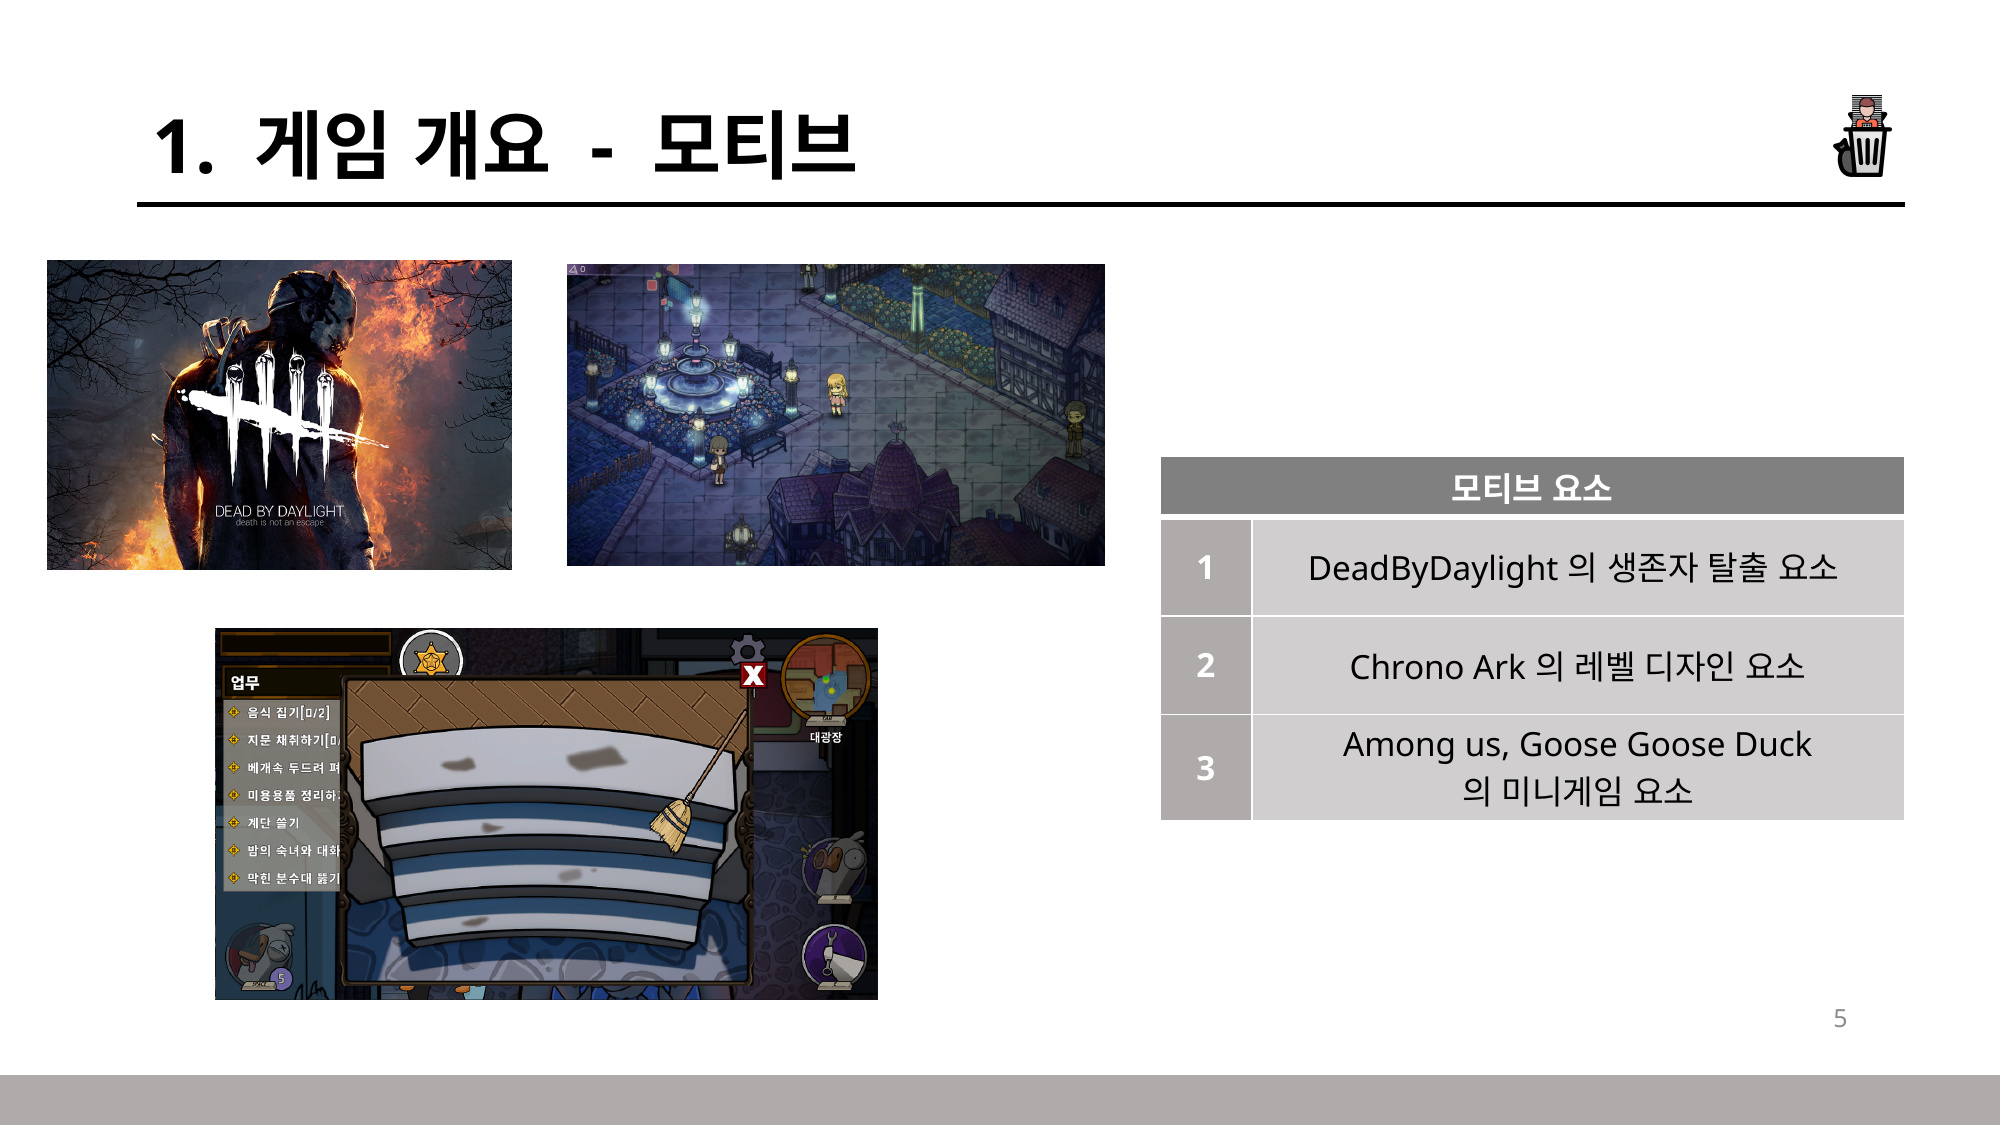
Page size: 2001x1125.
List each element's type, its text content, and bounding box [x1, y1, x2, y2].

table_cell DeadByDaylight의 생존자 탈출 요소 [1253, 520, 1904, 615]
picture [214, 628, 878, 1000]
table_cell Among us, Goose Goose Duck 의 미니게임 요소 [1253, 715, 1904, 820]
table_cell 1 [1161, 520, 1251, 615]
picture [567, 264, 1105, 566]
picture [47, 260, 512, 570]
table_cell 2 [1161, 617, 1251, 714]
title 1. 게임 개요 - 모티브 [137, 95, 1863, 202]
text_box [1828, 95, 1897, 177]
table_header 모티브 요소 [1161, 457, 1904, 514]
text_box [0, 1075, 2000, 1125]
slide_number 5 [1412, 990, 1863, 1050]
table_cell 3 [1161, 715, 1251, 820]
table_cell Chrono Ark의 레벨 디자인 요소 [1253, 617, 1904, 714]
